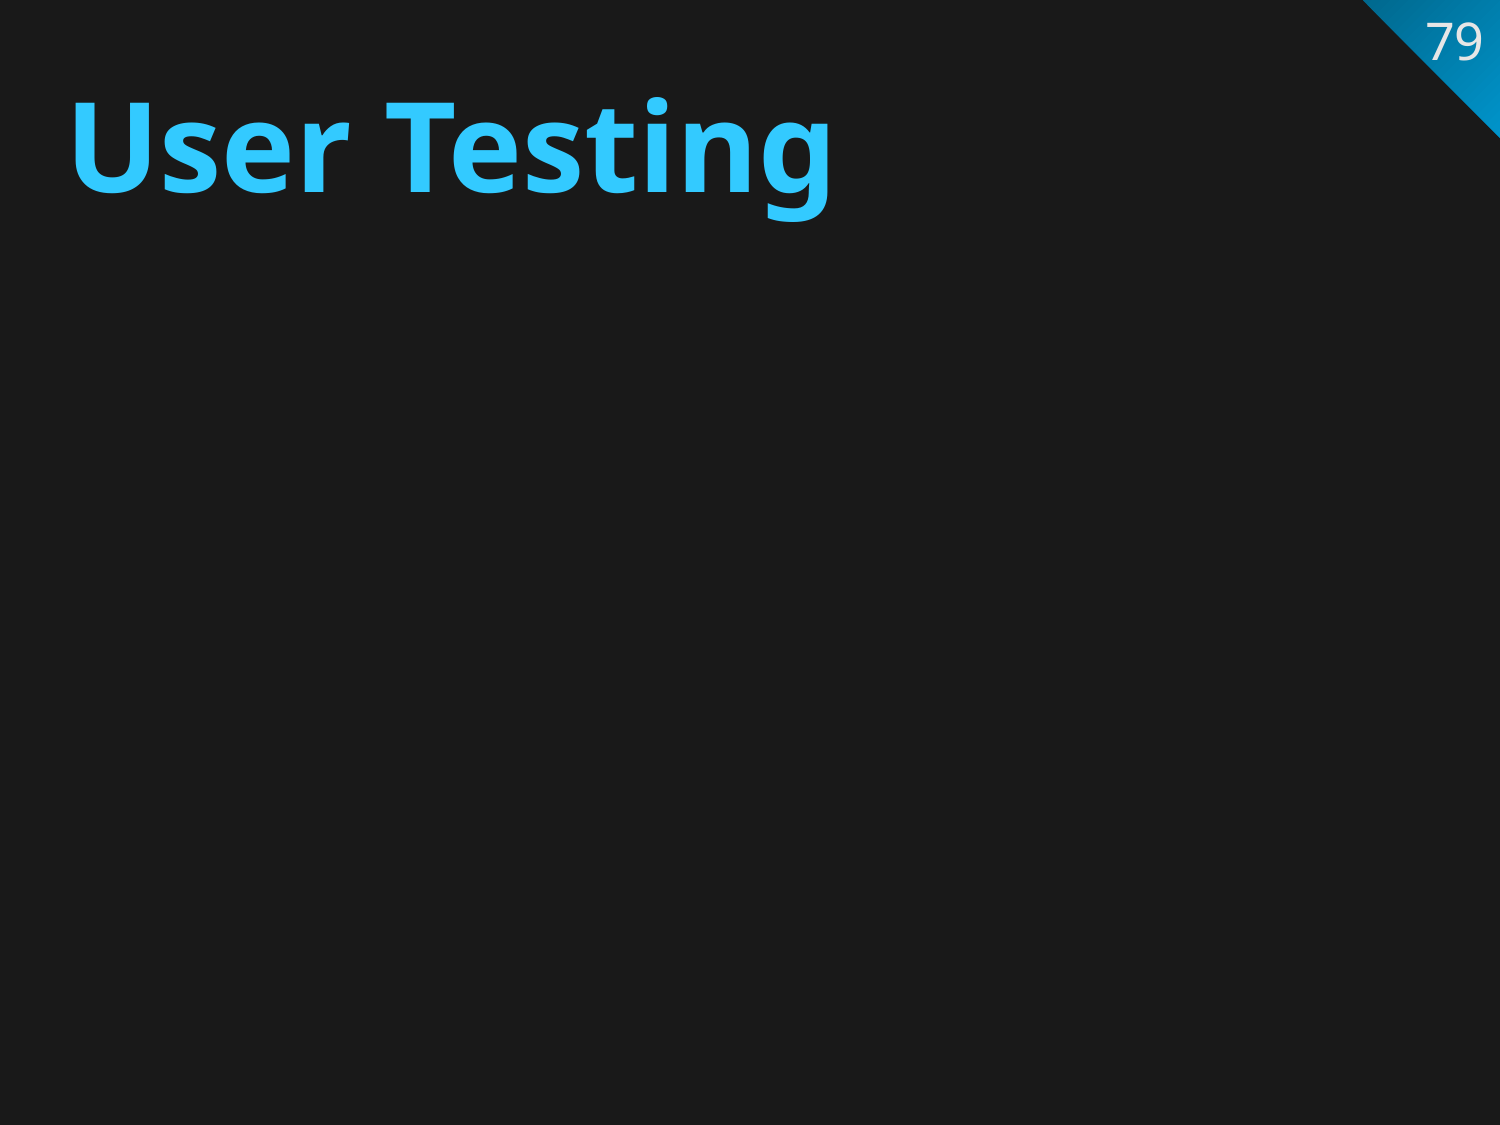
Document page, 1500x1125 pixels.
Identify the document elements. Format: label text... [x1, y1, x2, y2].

title User Testing [12, 45, 1425, 233]
slide_number 79 [1149, 12, 1500, 75]
